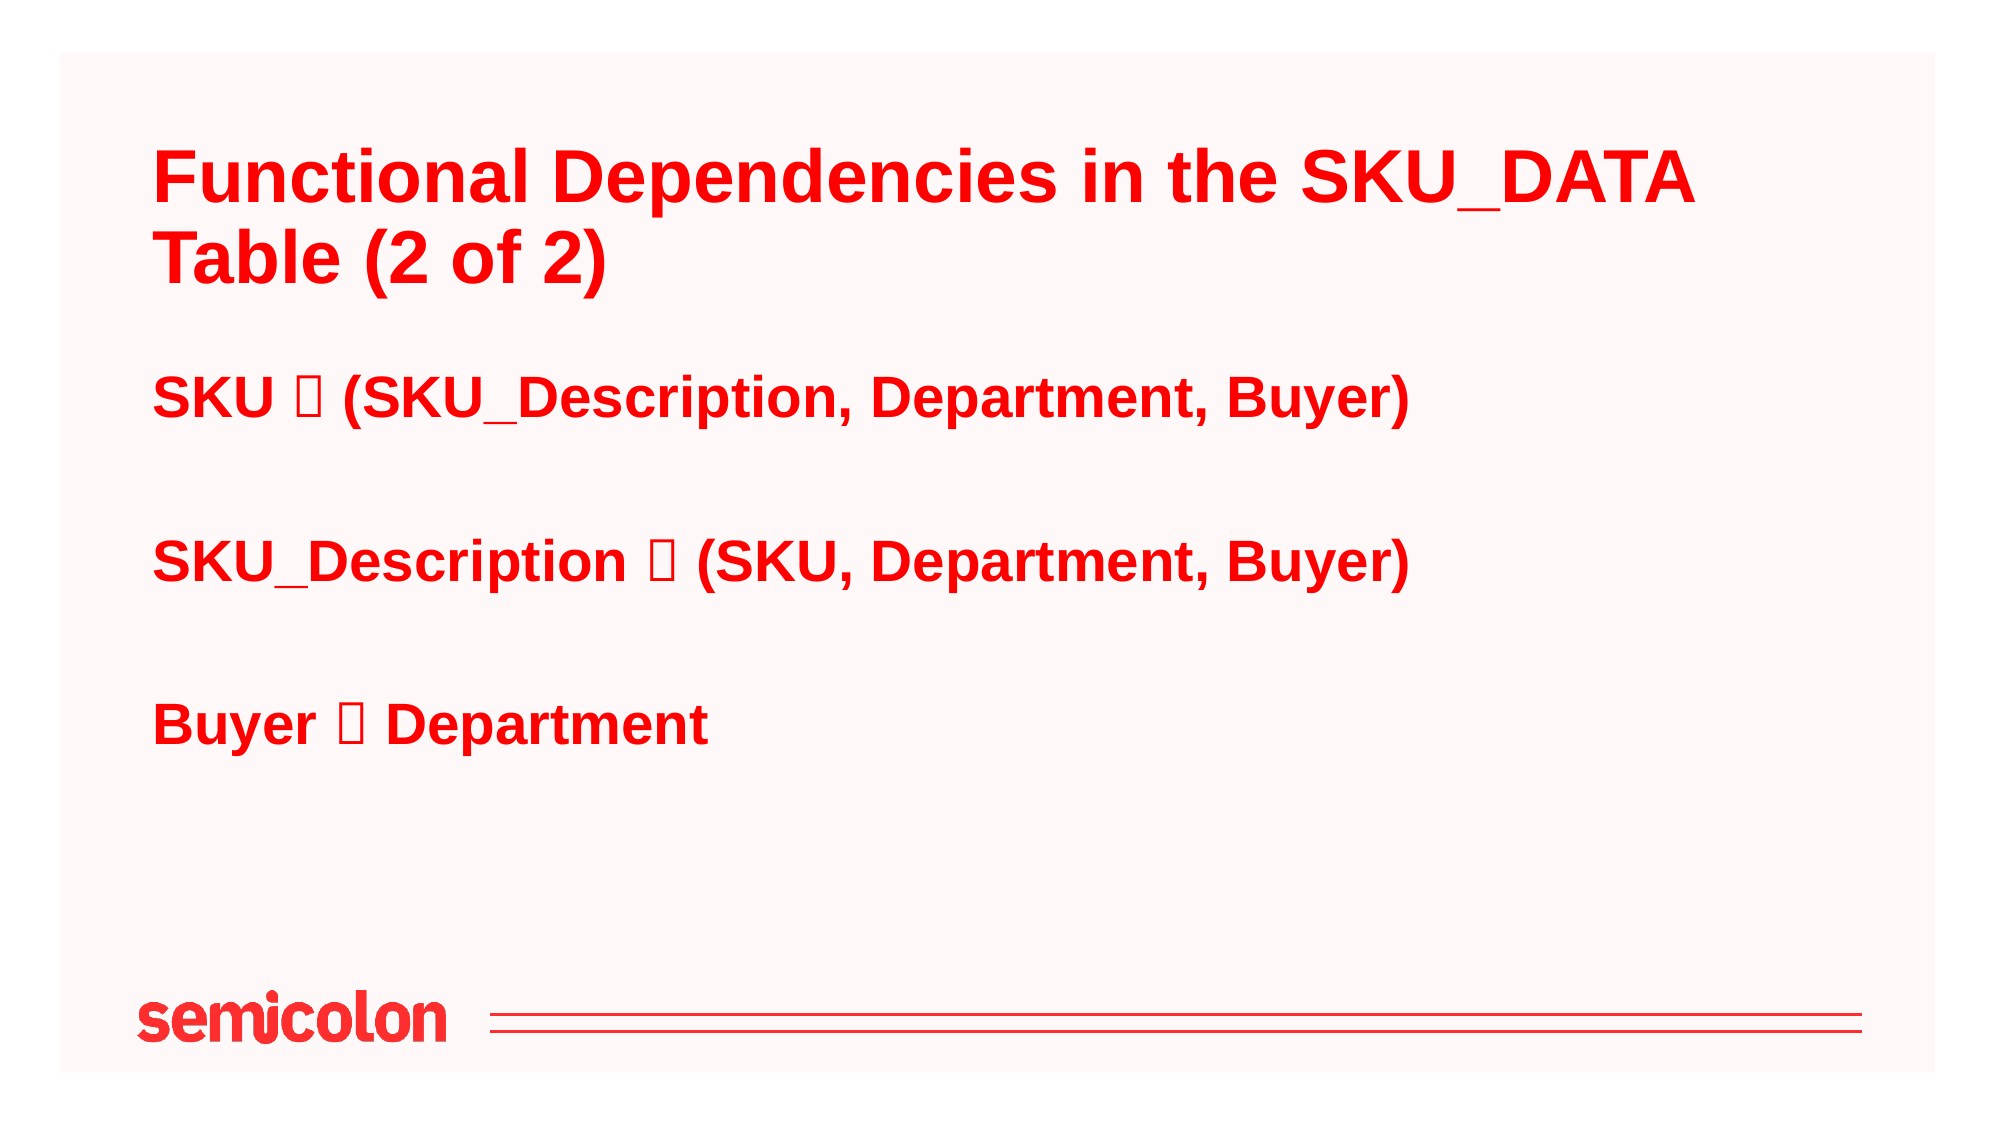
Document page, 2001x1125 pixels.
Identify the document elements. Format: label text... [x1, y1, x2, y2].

title Functional Dependencies in the SKU_DATA Table (2 of 2) [137, 129, 1863, 309]
list SKU  (SKU_Description, Department, Buyer) SKU_Description  (SKU, Department, Buyer) Buyer  Department [137, 351, 1863, 969]
picture [137, 990, 446, 1044]
